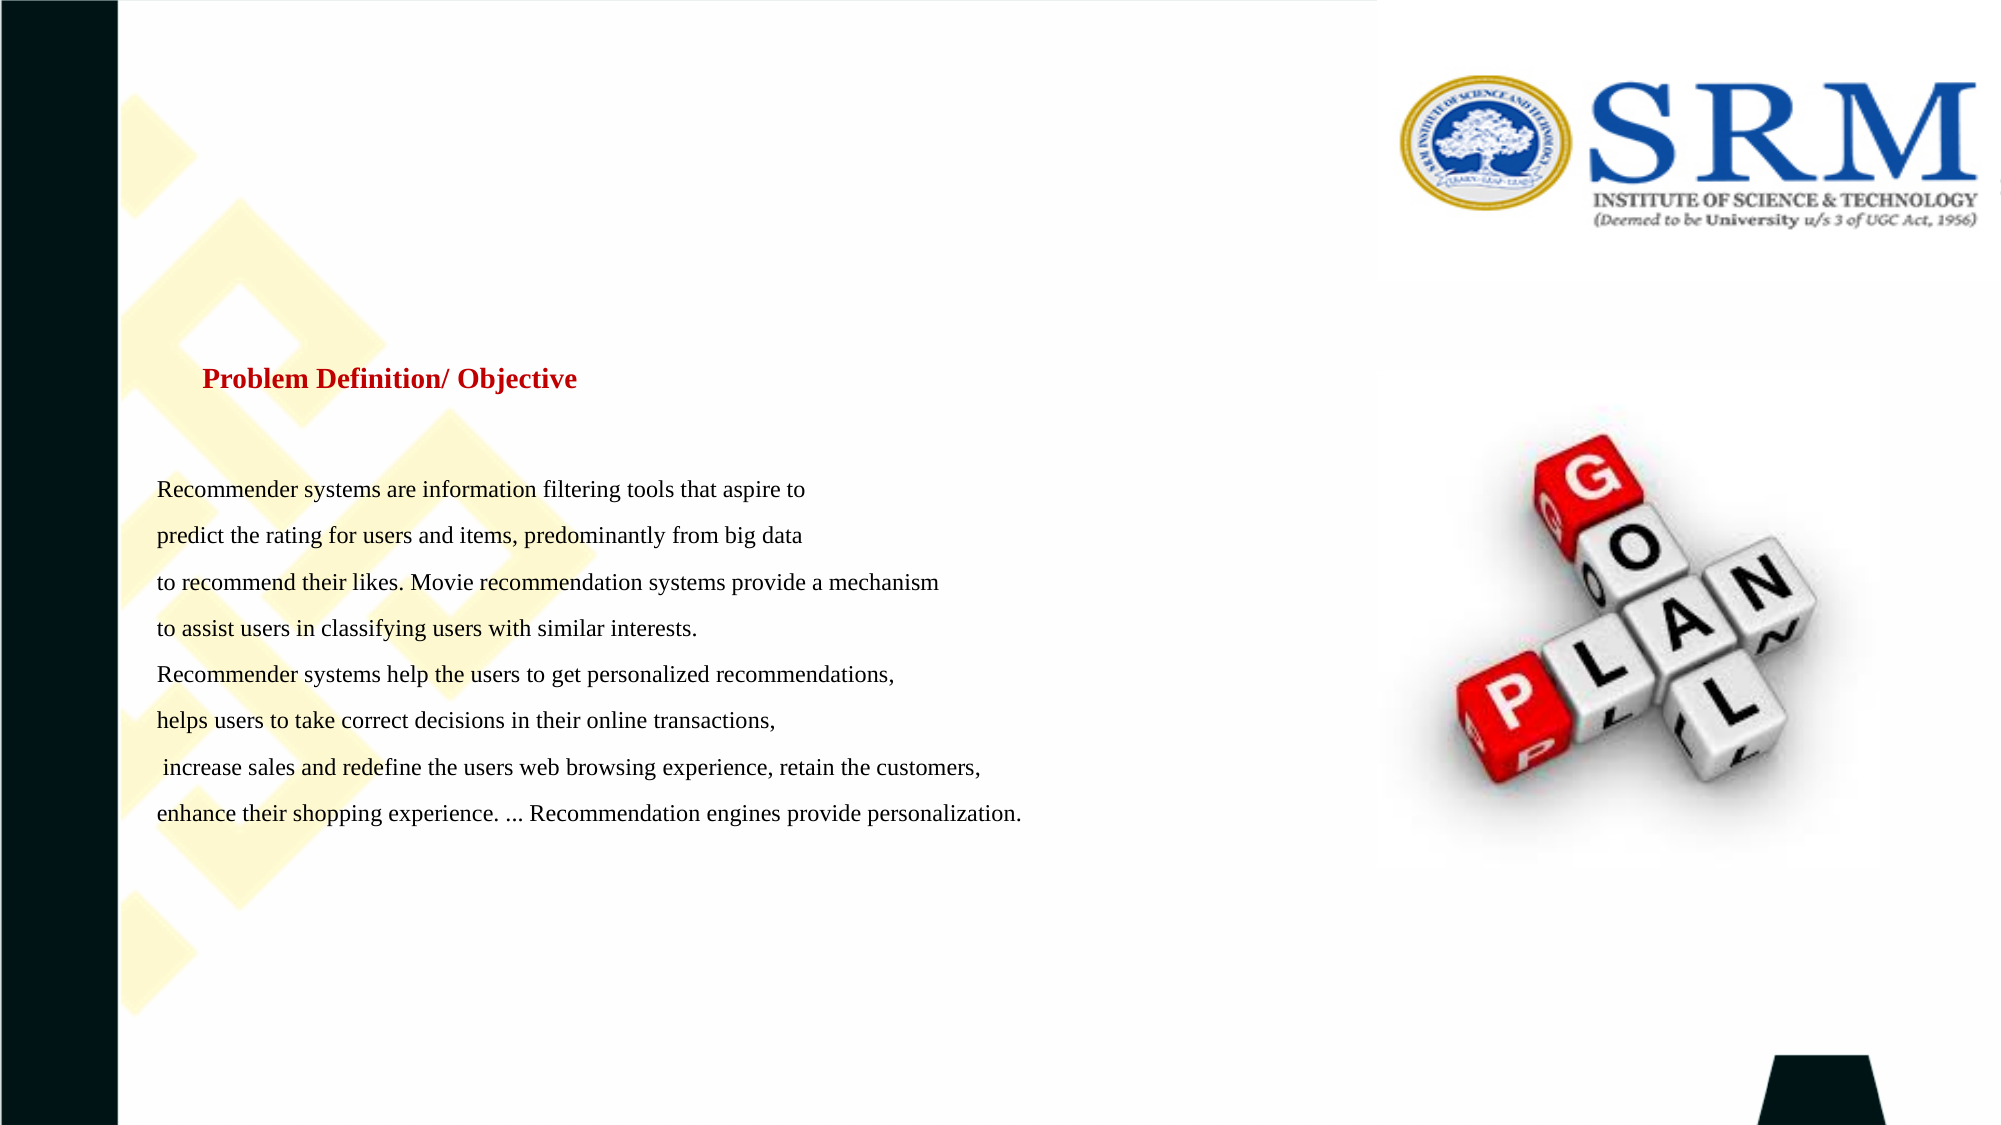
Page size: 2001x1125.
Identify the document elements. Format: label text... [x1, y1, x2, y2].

picture [0, 0, 2001, 1125]
title Problem Definition/ Objective [187, 270, 1913, 489]
list Recommender systems are information filtering tools that aspire to predict the rating for users and items, predominantly from big data to recommend their likes. Movie recommendation systems provide a mechanism to assist users in classifying users with similar interests. Recommender systems help the users to get personalized recommendations, helps users to take correct decisions in their online transactions, increase sales and redefine the users web browsing experience, retain the customers, enhance their shopping experience. ... Recommendation engines provide personalization. [141, 469, 1293, 835]
